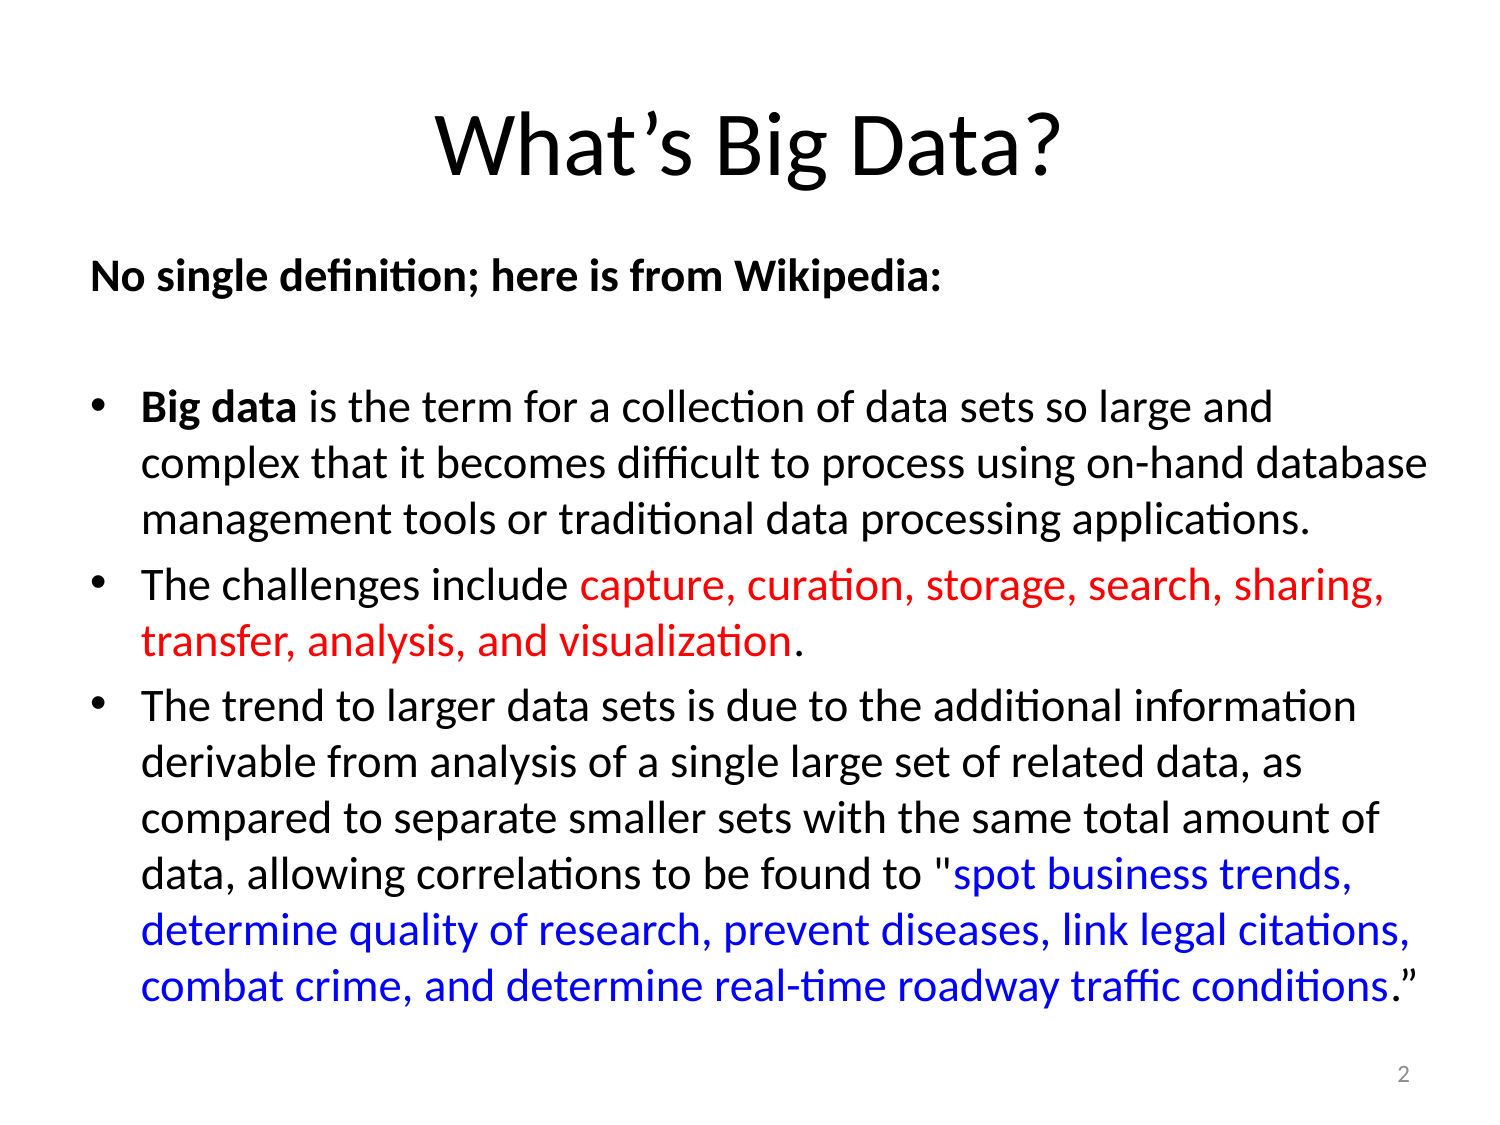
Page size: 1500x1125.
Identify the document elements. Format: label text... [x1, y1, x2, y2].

list No single definition; here is from Wikipedia: Big data is the term for a collection of data sets so large and complex that it becomes difficult to process using on-hand database management tools or traditional data processing applications. The challenges include capture, curation, storage, search, sharing, transfer, analysis, and visualization. The trend to larger data sets is due to the additional information derivable from analysis of a single large set of related data, as compared to separate smaller sets with the same total amount of data, allowing correlations to be found to "spot business trends, determine quality of research, prevent diseases, link legal citations, combat crime, and determine real-time roadway traffic conditions.” [75, 237, 1450, 1063]
title What’s Big Data? [75, 45, 1425, 233]
slide_number 2 [1074, 1042, 1425, 1103]
